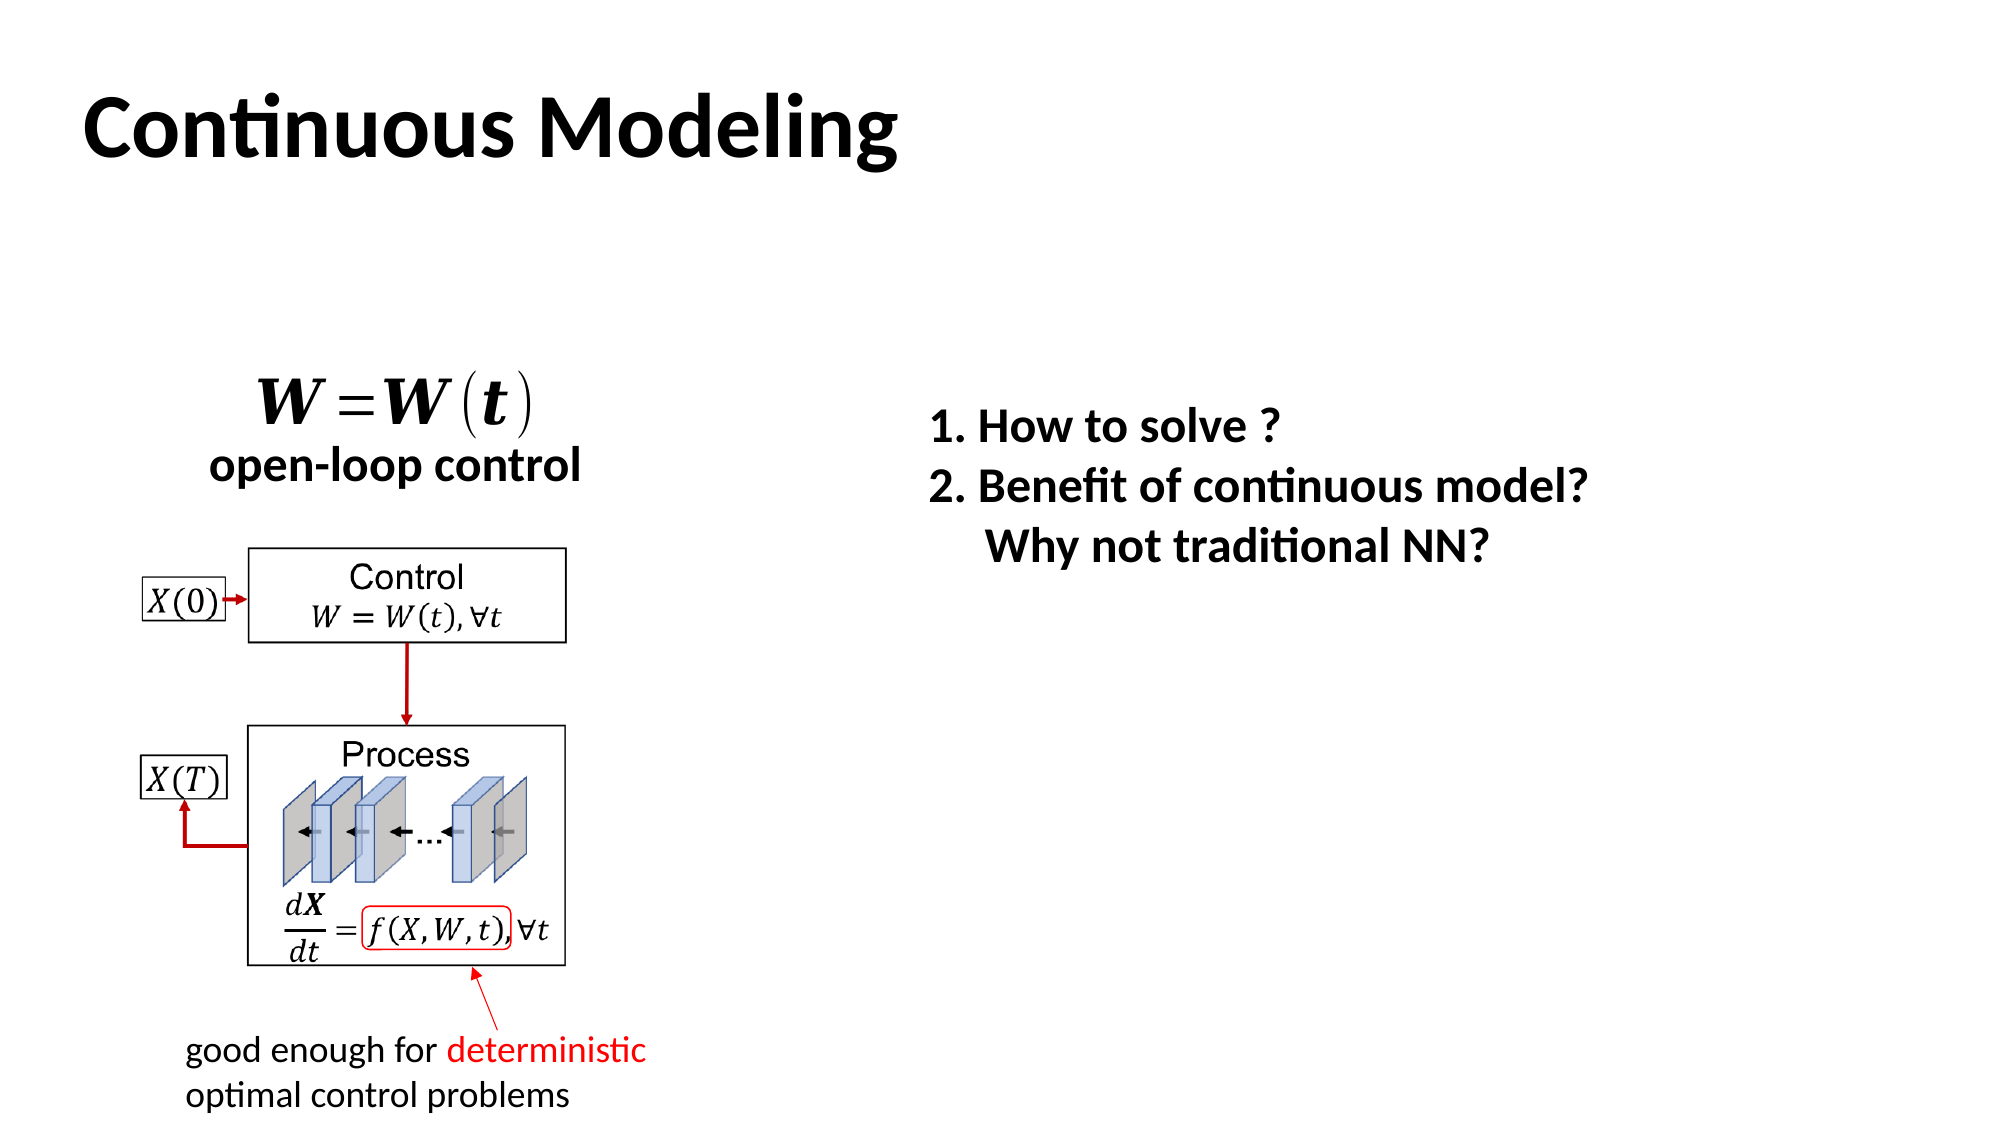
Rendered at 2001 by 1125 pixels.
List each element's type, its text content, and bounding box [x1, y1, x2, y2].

title Continuous Modeling [68, 19, 1794, 237]
text_box open-loop control [194, 423, 597, 499]
picture [127, 526, 589, 970]
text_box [471, 966, 498, 1031]
text_box good enough for deterministic optimal control problems [170, 1017, 773, 1123]
